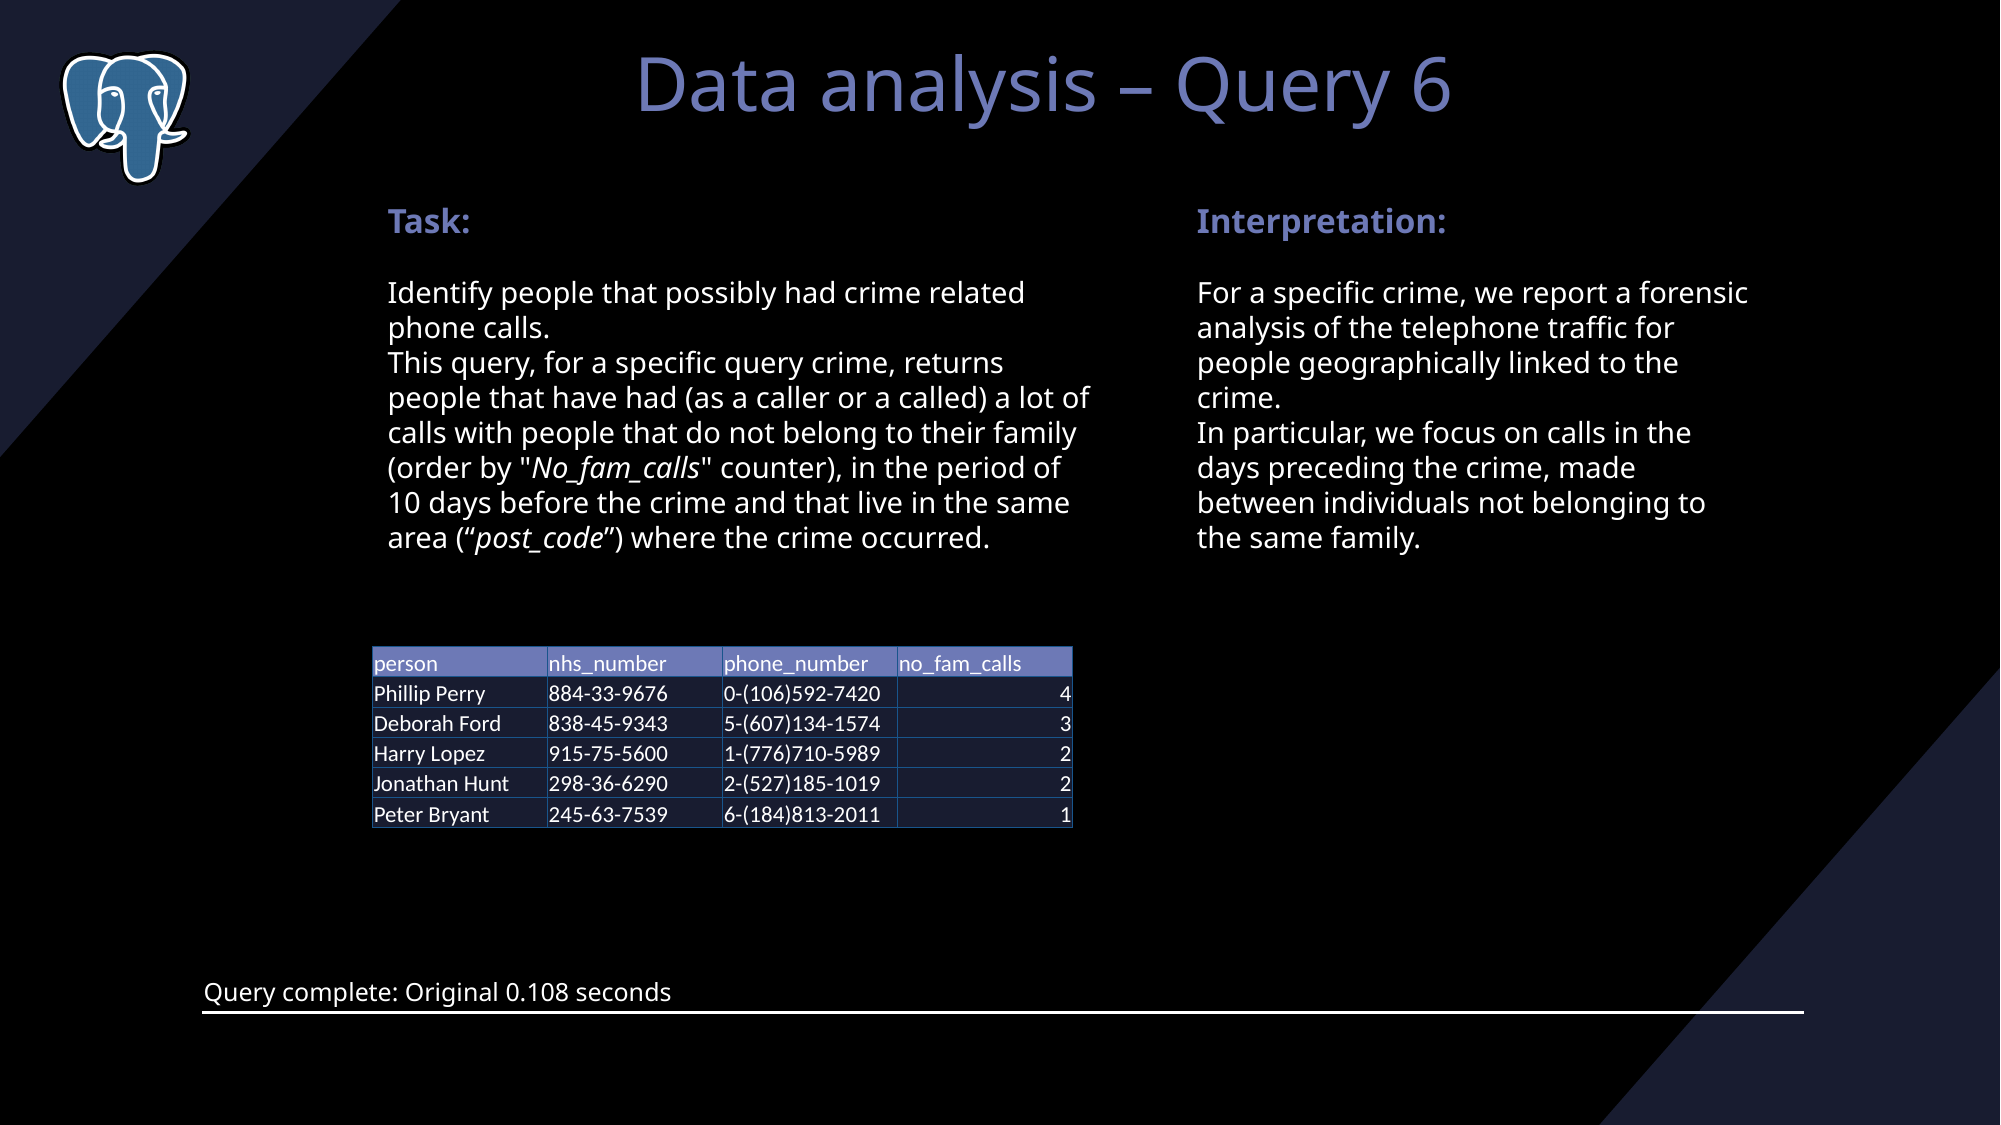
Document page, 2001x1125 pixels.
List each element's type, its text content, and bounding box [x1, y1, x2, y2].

table_header no_fam_calls [898, 647, 1072, 676]
text_box Interpretation: For a specific crime, we report a forensic analysis of the telephone traffic for people geographically linked to the crime. In particular, we focus on calls in the days preceding the crime, made between individuals not belonging to the same family. [1182, 192, 1767, 562]
text_box Query complete: Original 0.108 seconds [188, 968, 1395, 1014]
table_header nhs_number [548, 647, 722, 676]
table_cell 5-(607)134-1574 [723, 708, 897, 737]
table_cell 6-(184)813-2011 [723, 798, 897, 827]
table_cell 884-33-9676 [548, 677, 722, 707]
table_header phone_number [723, 647, 897, 676]
text_box Task: Identify people that possibly had crime related phone calls. This query, for a specific query crime, returns people that have had (as a caller or a called) a lot of calls with people that do not belong to their family (order by "No_fam_calls" counter), in the period of 10 days before the crime and that live in the same area (“post_code”) where the crime occurred. [372, 192, 1109, 562]
table_cell 2 [898, 768, 1072, 797]
table_cell 2 [898, 738, 1072, 767]
table_cell 1 [898, 798, 1072, 827]
table_cell 4 [898, 677, 1072, 707]
picture [59, 50, 191, 186]
table_cell 2-(527)185-1019 [723, 768, 897, 797]
table_cell Harry Lopez [373, 738, 547, 767]
table_cell 838-45-9343 [548, 708, 722, 737]
table_cell 0-(106)592-7420 [723, 677, 897, 707]
table_cell 298-36-6290 [548, 768, 722, 797]
table_cell Peter Bryant [373, 798, 547, 827]
table_cell Deborah Ford [373, 708, 547, 737]
table_cell 3 [898, 708, 1072, 737]
table_cell Jonathan Hunt [373, 768, 547, 797]
table_cell 915-75-5600 [548, 738, 722, 767]
text_box Data analysis – Query 6 [619, 28, 1805, 134]
table_cell 1-(776)710-5989 [723, 738, 897, 767]
table_cell Phillip Perry [373, 677, 547, 707]
table_cell 245-63-7539 [548, 798, 722, 827]
table_header person [373, 647, 547, 676]
